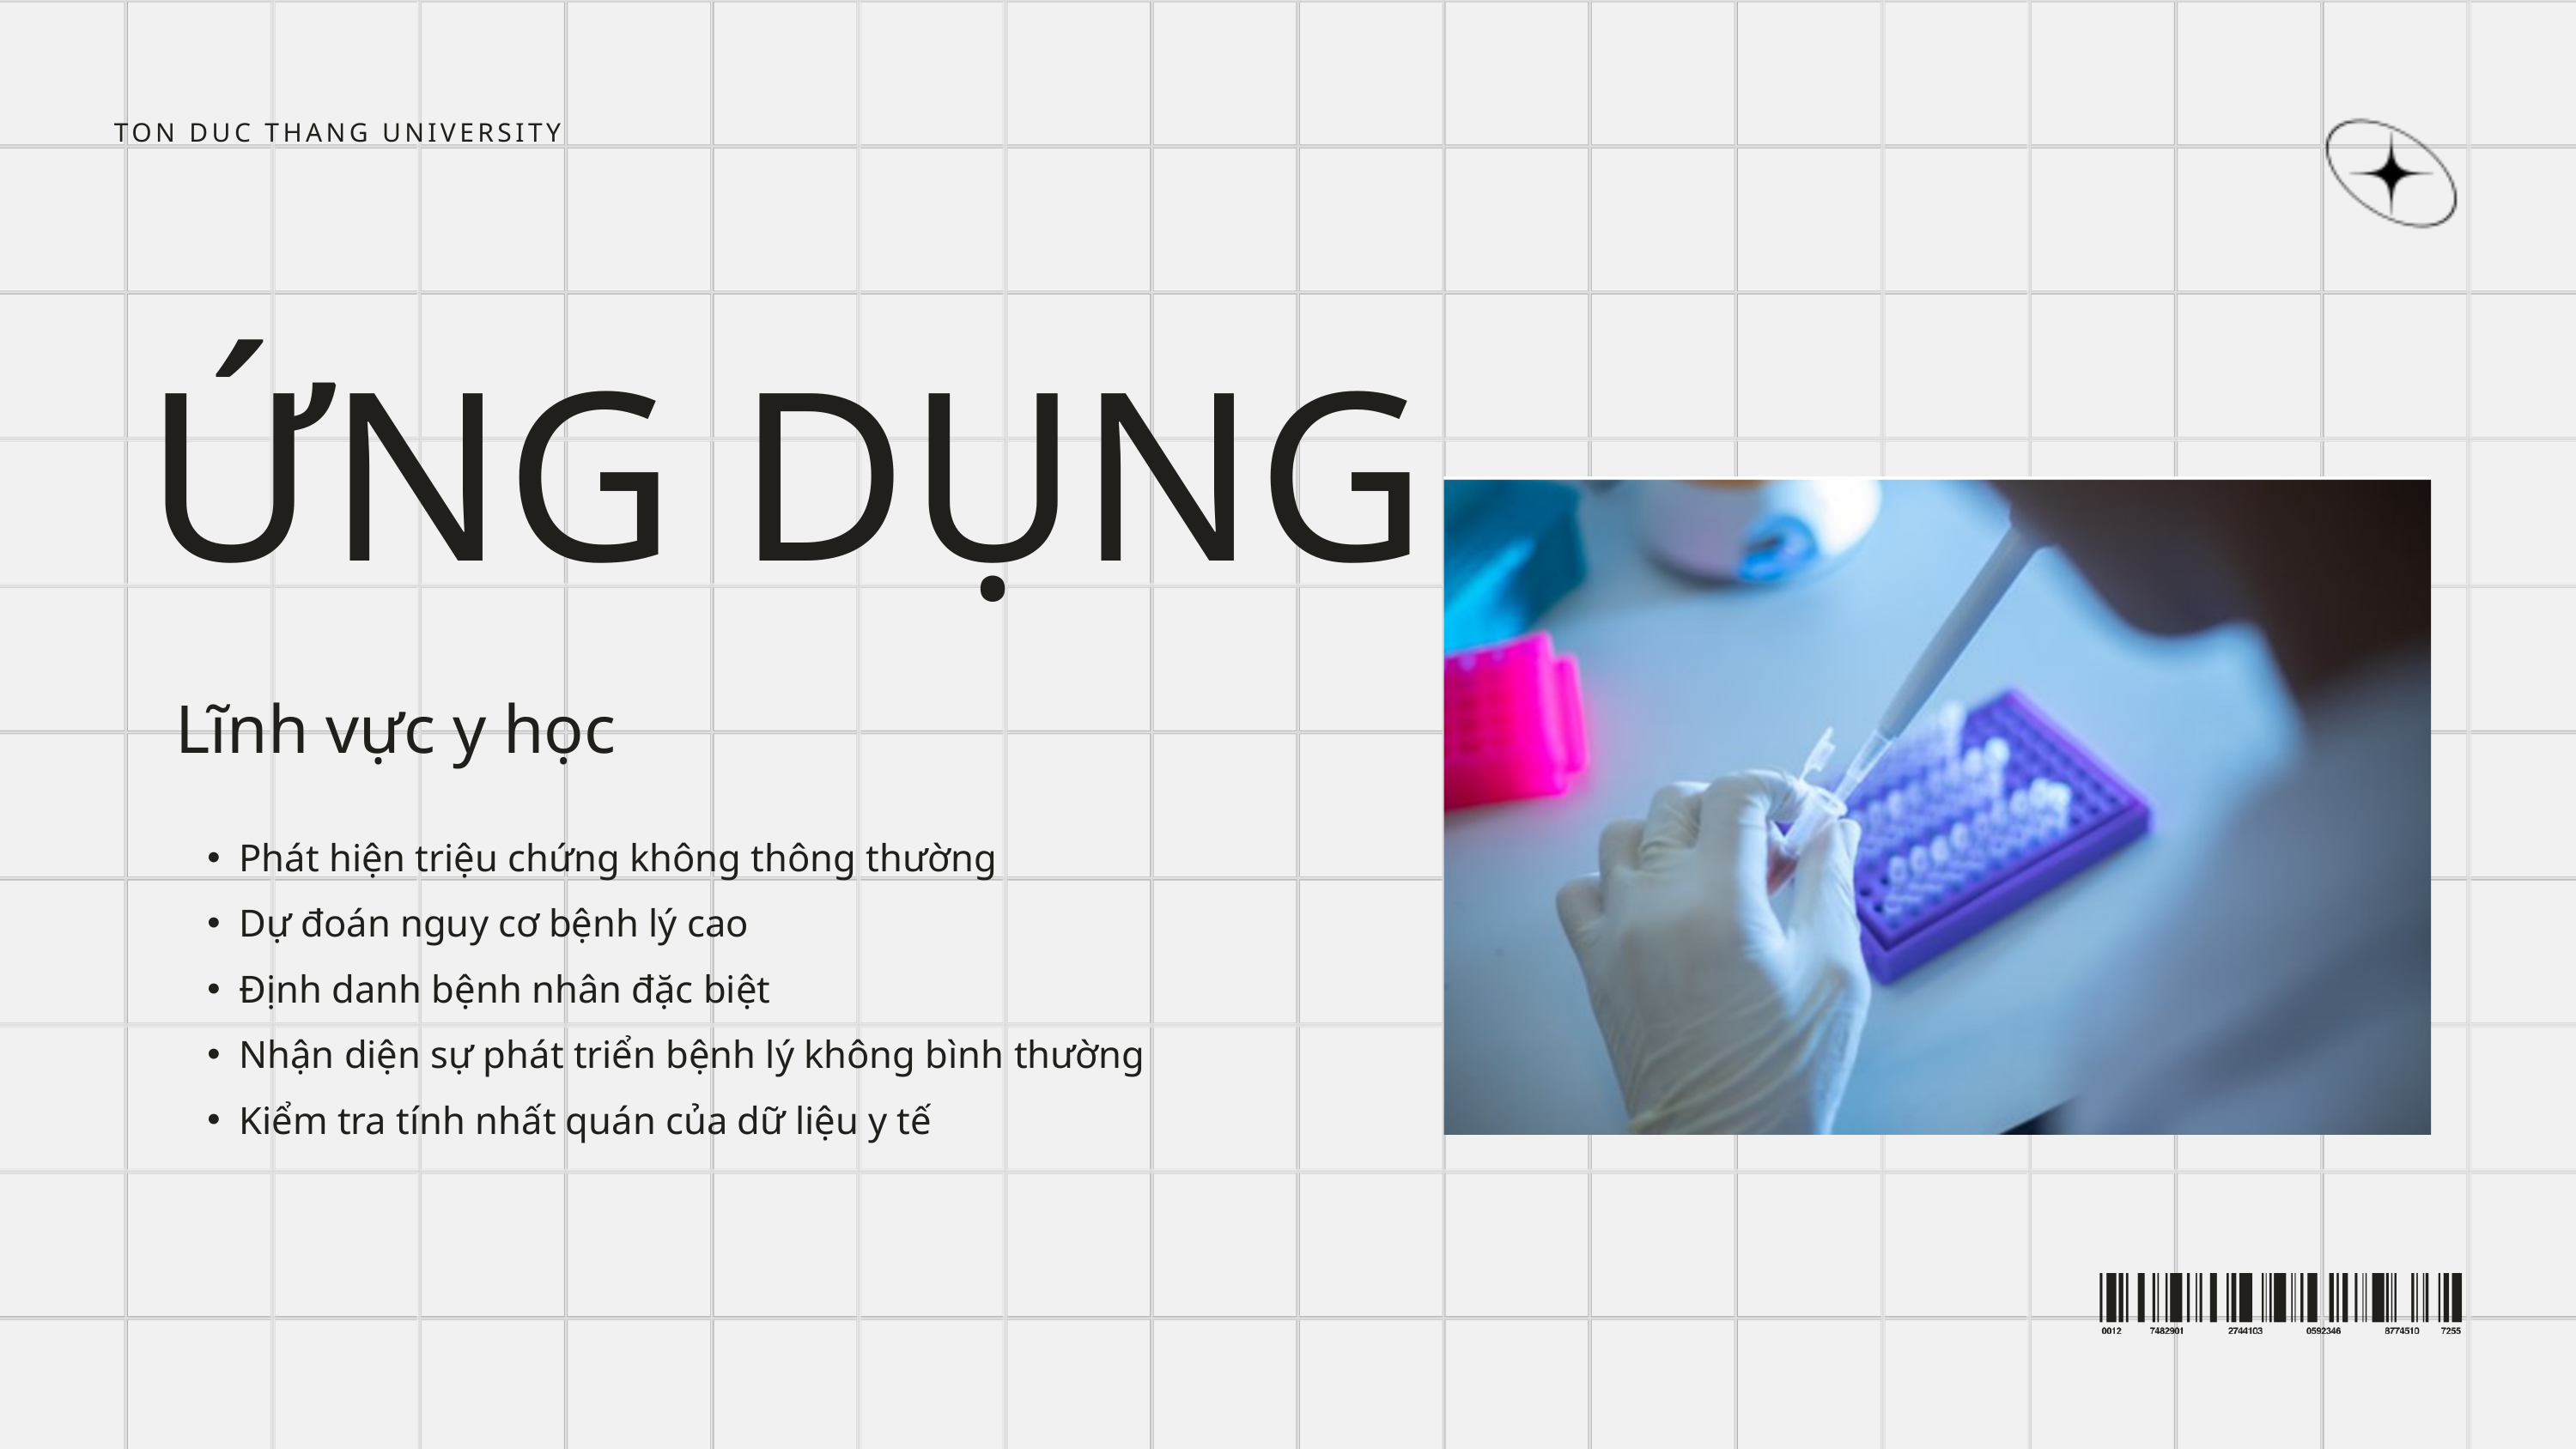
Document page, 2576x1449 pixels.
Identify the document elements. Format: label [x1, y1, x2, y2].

text_box [0, 0, 2576, 1449]
